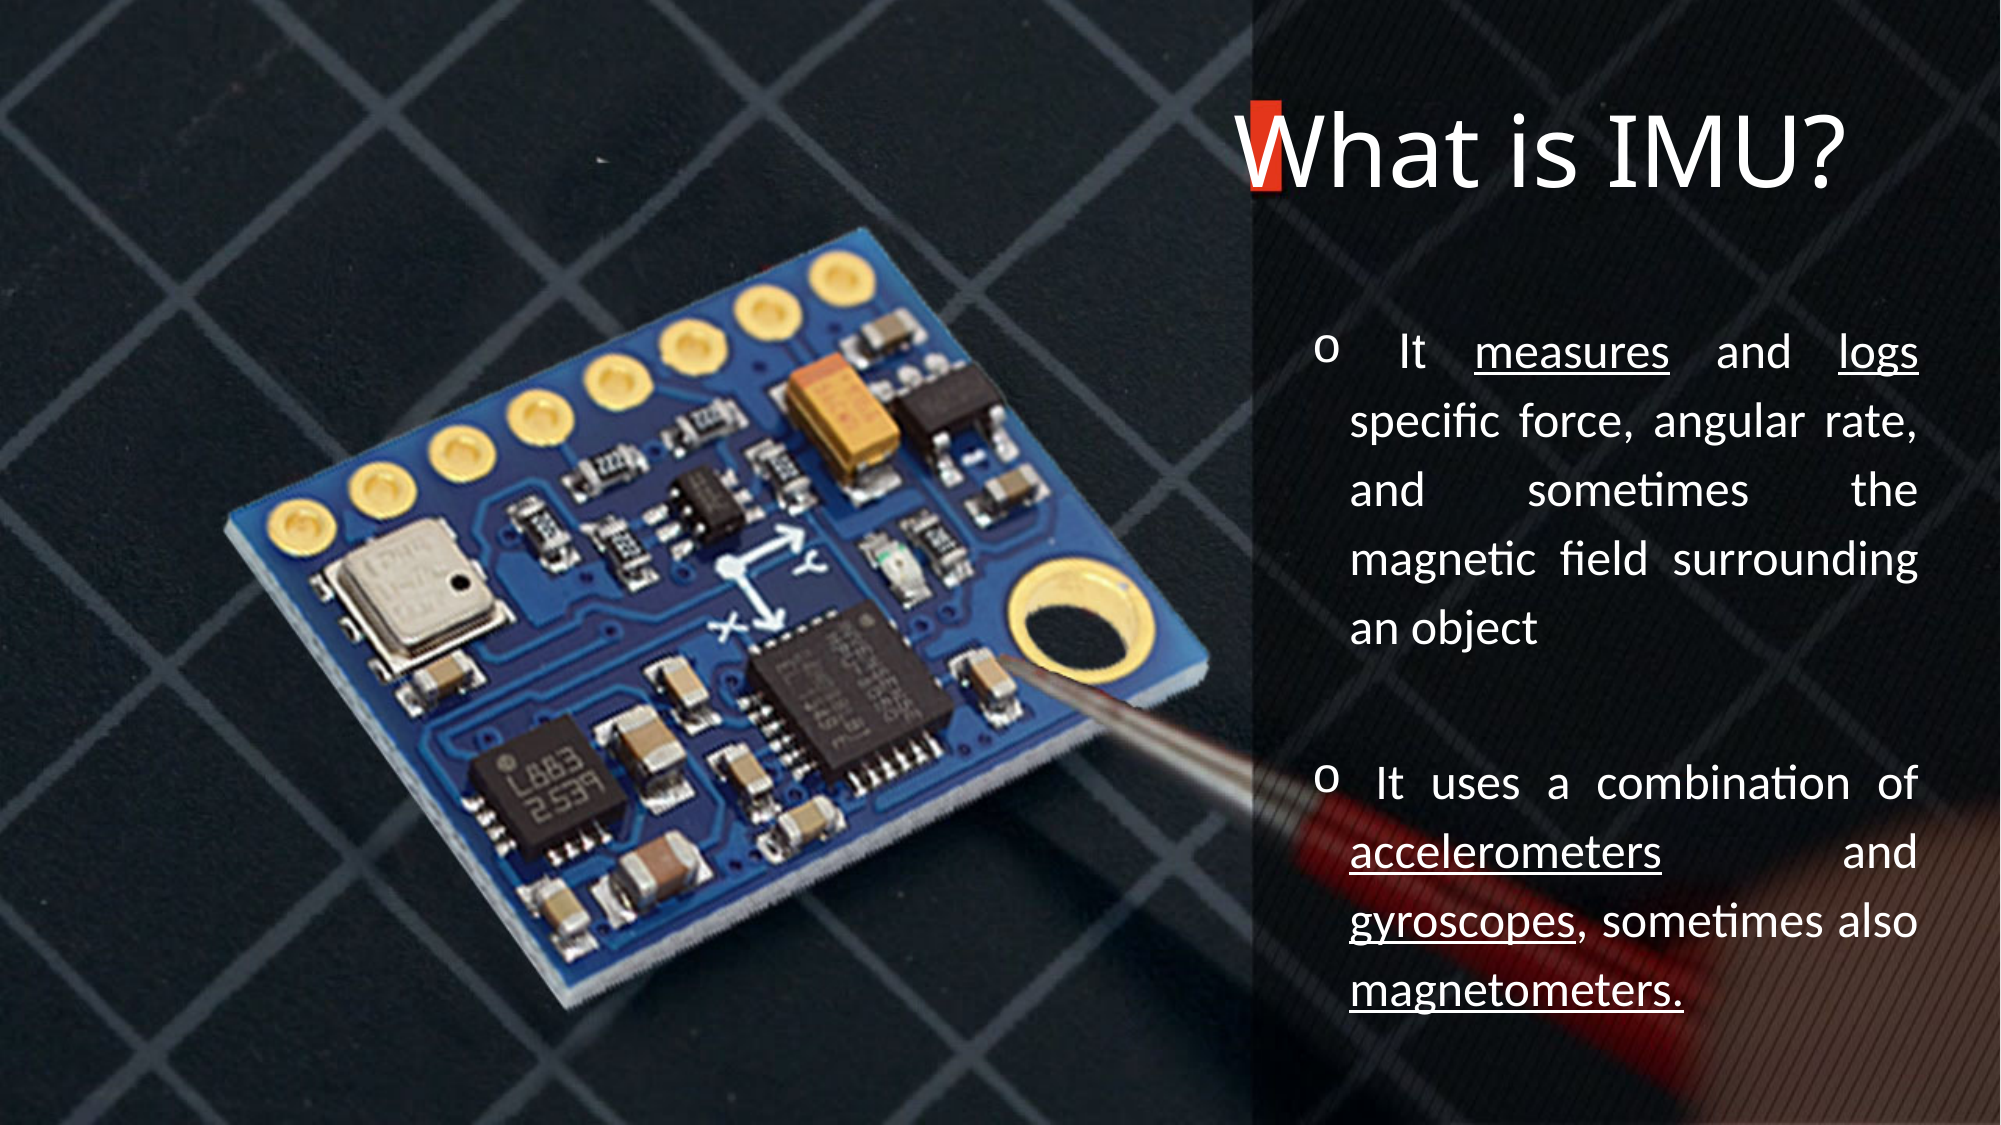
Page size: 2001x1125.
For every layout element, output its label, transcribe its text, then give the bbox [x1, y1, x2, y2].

list It measures and logs specific force, angular rate, and sometimes the magnetic field surrounding an object It uses a combination of accelerometers and gyroscopes, sometimes also magnetometers. [1296, 302, 1934, 1078]
title What is IMU? [137, 46, 1863, 264]
picture [0, 0, 2001, 1125]
